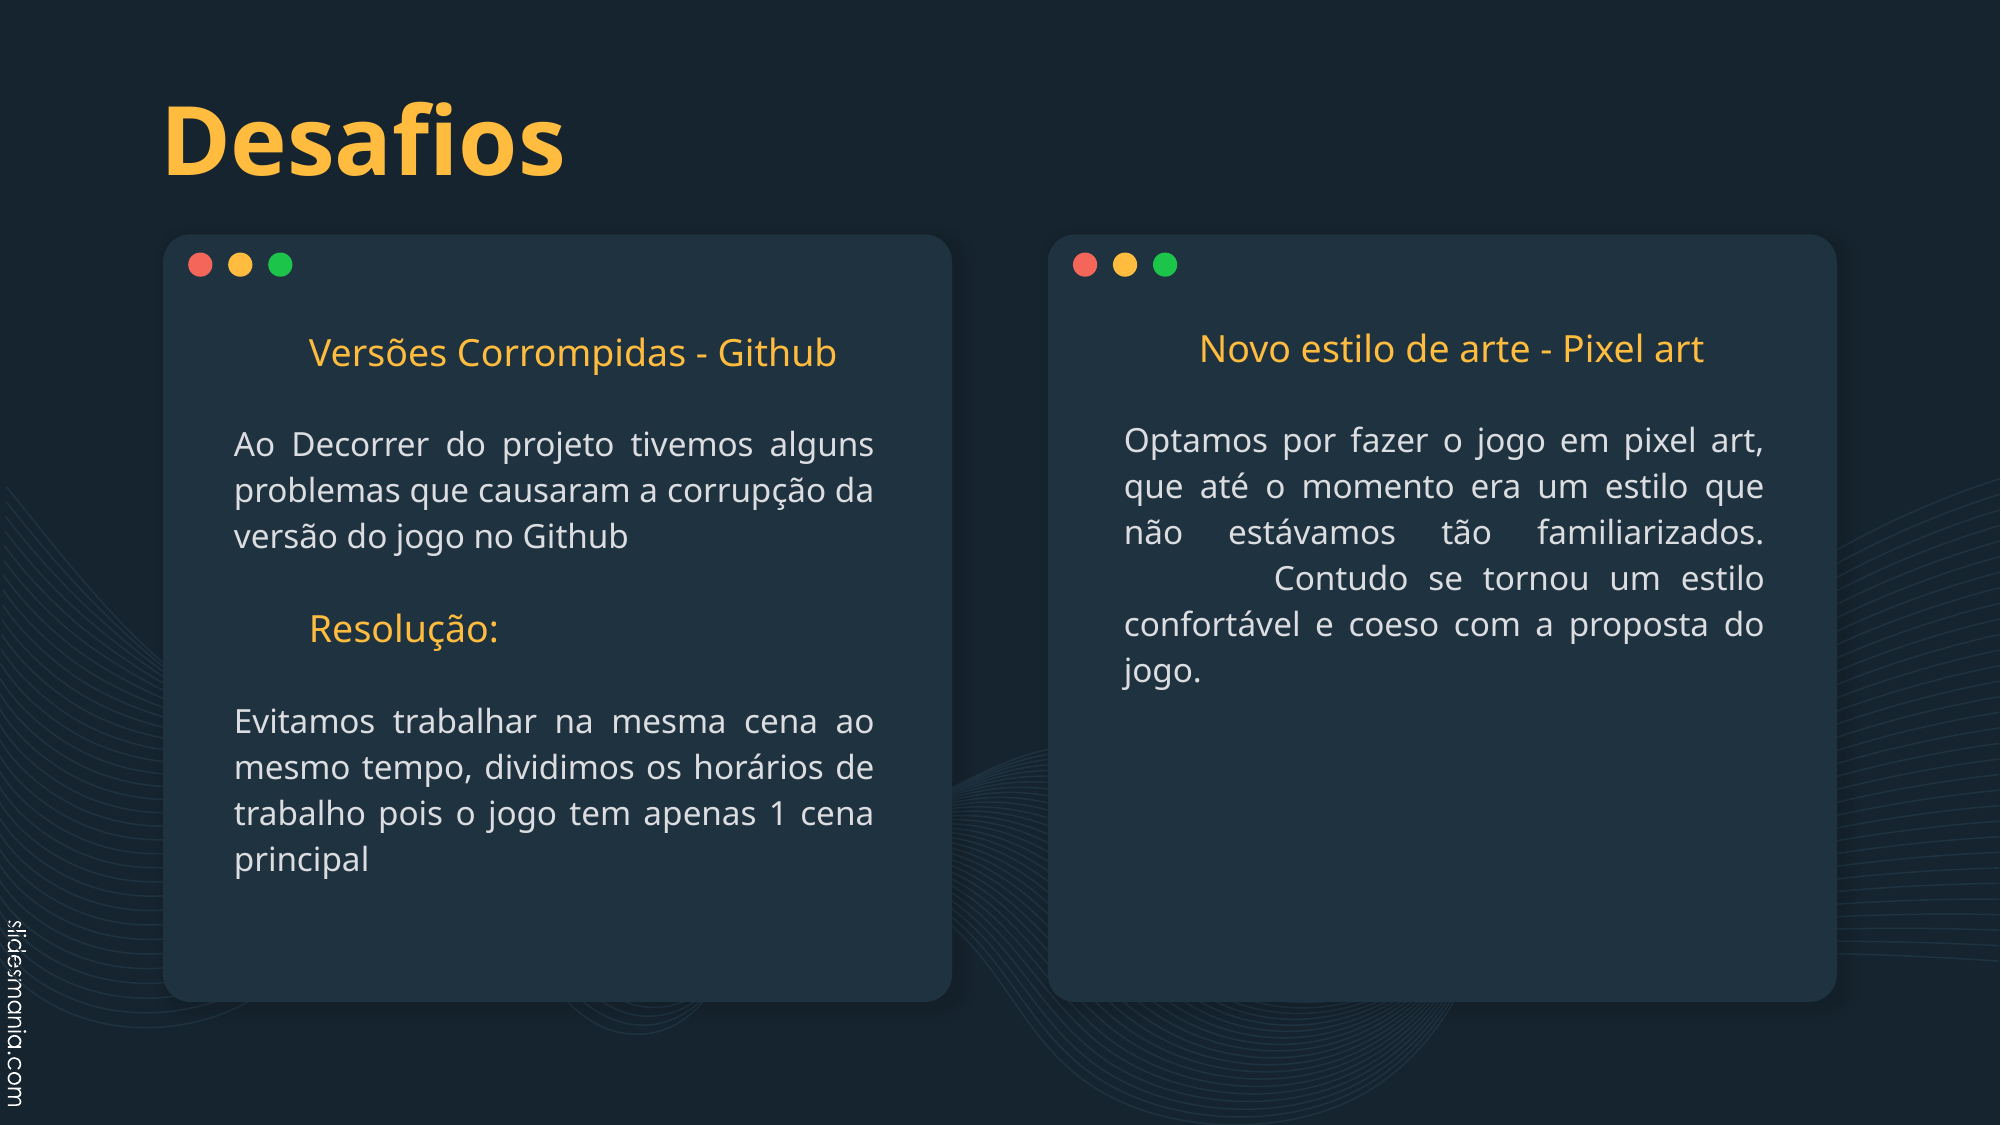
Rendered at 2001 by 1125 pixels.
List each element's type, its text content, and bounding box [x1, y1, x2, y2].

list Novo estilo de arte - Pixel art Optamos por fazer o jogo em pixel art, que até o momento era um estilo que não estávamos tão familiarizados. Contudo se tornou um estilo confortável e coeso com a proposta do jogo. [1103, 298, 1786, 816]
list Versões Corrompidas - Github Ao Decorrer do projeto tivemos alguns problemas que causaram a corrupção da versão do jogo no Github Resolução: Evitamos trabalhar na mesma cena ao mesmo tempo, dividimos os horários de trabalho pois o jogo tem apenas 1 cena principal [213, 301, 896, 993]
title Desafios [140, 59, 1799, 229]
